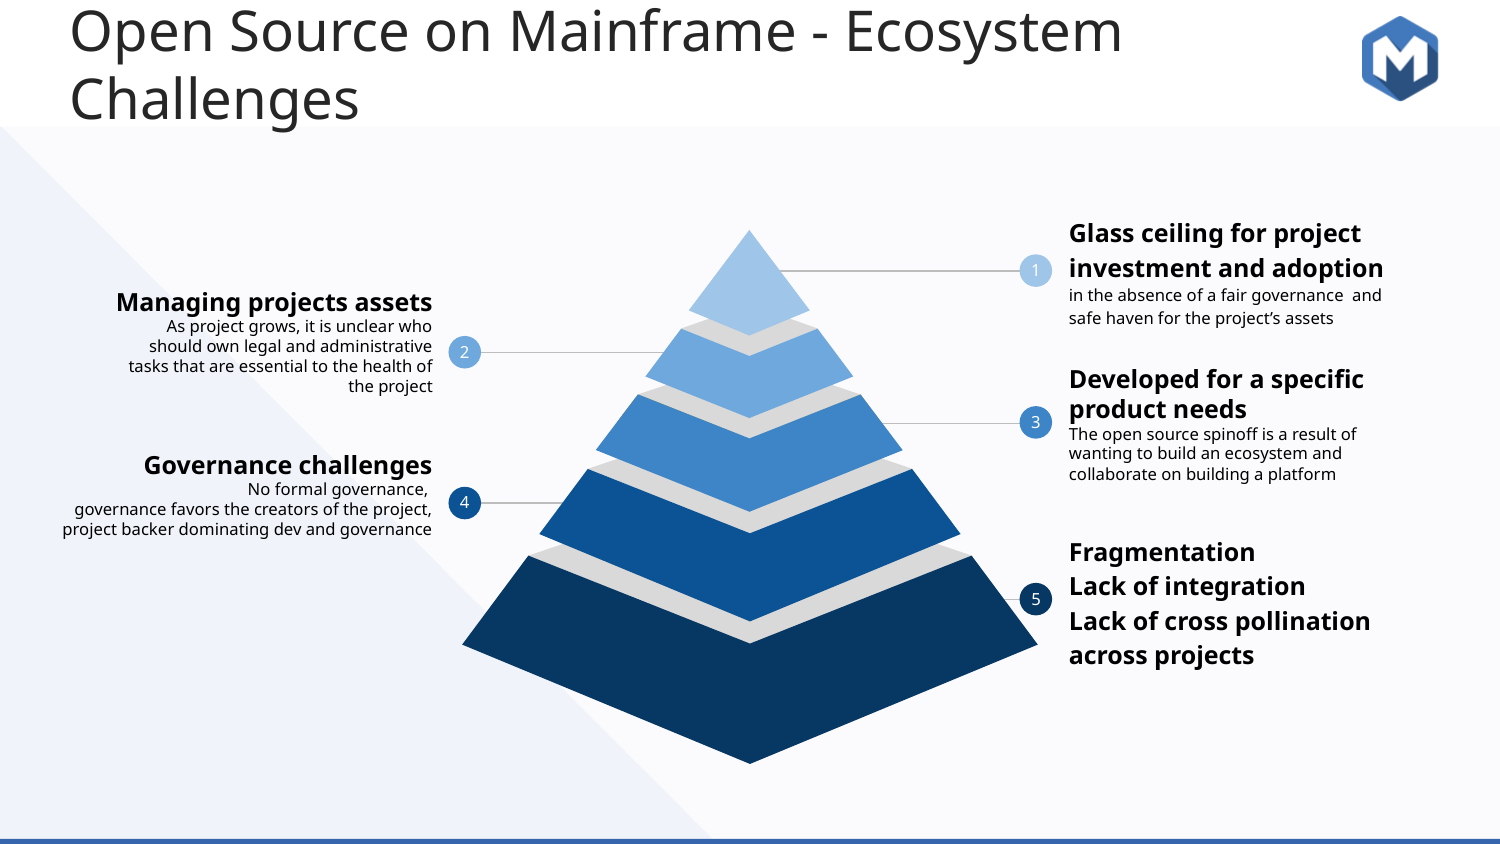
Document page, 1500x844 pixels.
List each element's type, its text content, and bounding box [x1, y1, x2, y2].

text_box 5 [1043, 573, 1053, 625]
text_box 4 [448, 477, 456, 529]
text_box 1 [1043, 244, 1053, 297]
text_box 3 [1043, 396, 1053, 448]
title Open Source on Mainframe - Ecosystem Challenges [54, 26, 1350, 100]
text_box Managing projects assets As project grows, it is unclear who should own legal and administrative tasks that are essential to the health of the project [99, 291, 448, 414]
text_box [461, 229, 1038, 765]
text_box Governance challenges No formal governance, governance favors the creators of the project, project backer dominating dev and governance [46, 441, 448, 565]
picture [1362, 16, 1440, 102]
text_box Developed for a specific product needs The open source spinoff is a result of wanting to build an ecosystem and collaborate on building a platform [1053, 362, 1403, 485]
text_box Fragmentation Lack of integration Lack of cross pollination across projects [1053, 539, 1456, 662]
text_box Glass ceiling for project investment and adoption in the absence of a fair governance and safe haven for the project’s assets [1053, 209, 1403, 332]
text_box 2 [448, 326, 456, 378]
